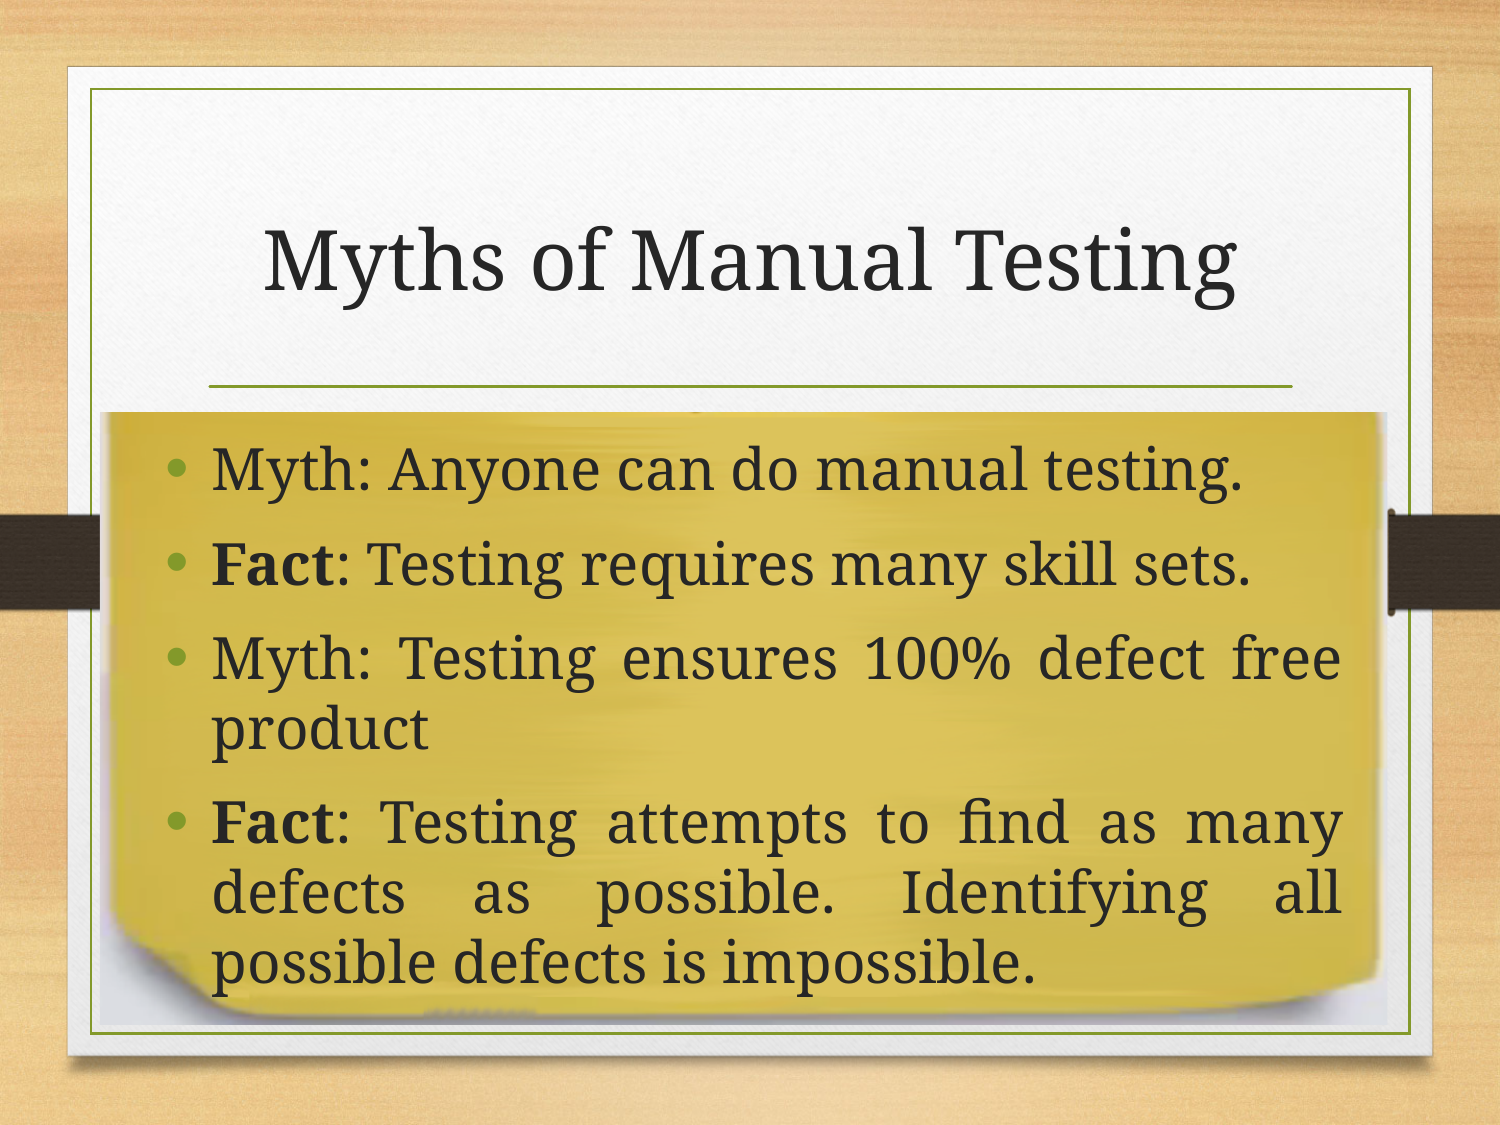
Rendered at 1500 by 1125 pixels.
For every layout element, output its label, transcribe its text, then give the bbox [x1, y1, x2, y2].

title Myths of Manual Testing [193, 150, 1309, 365]
picture [0, 0, 1500, 1125]
